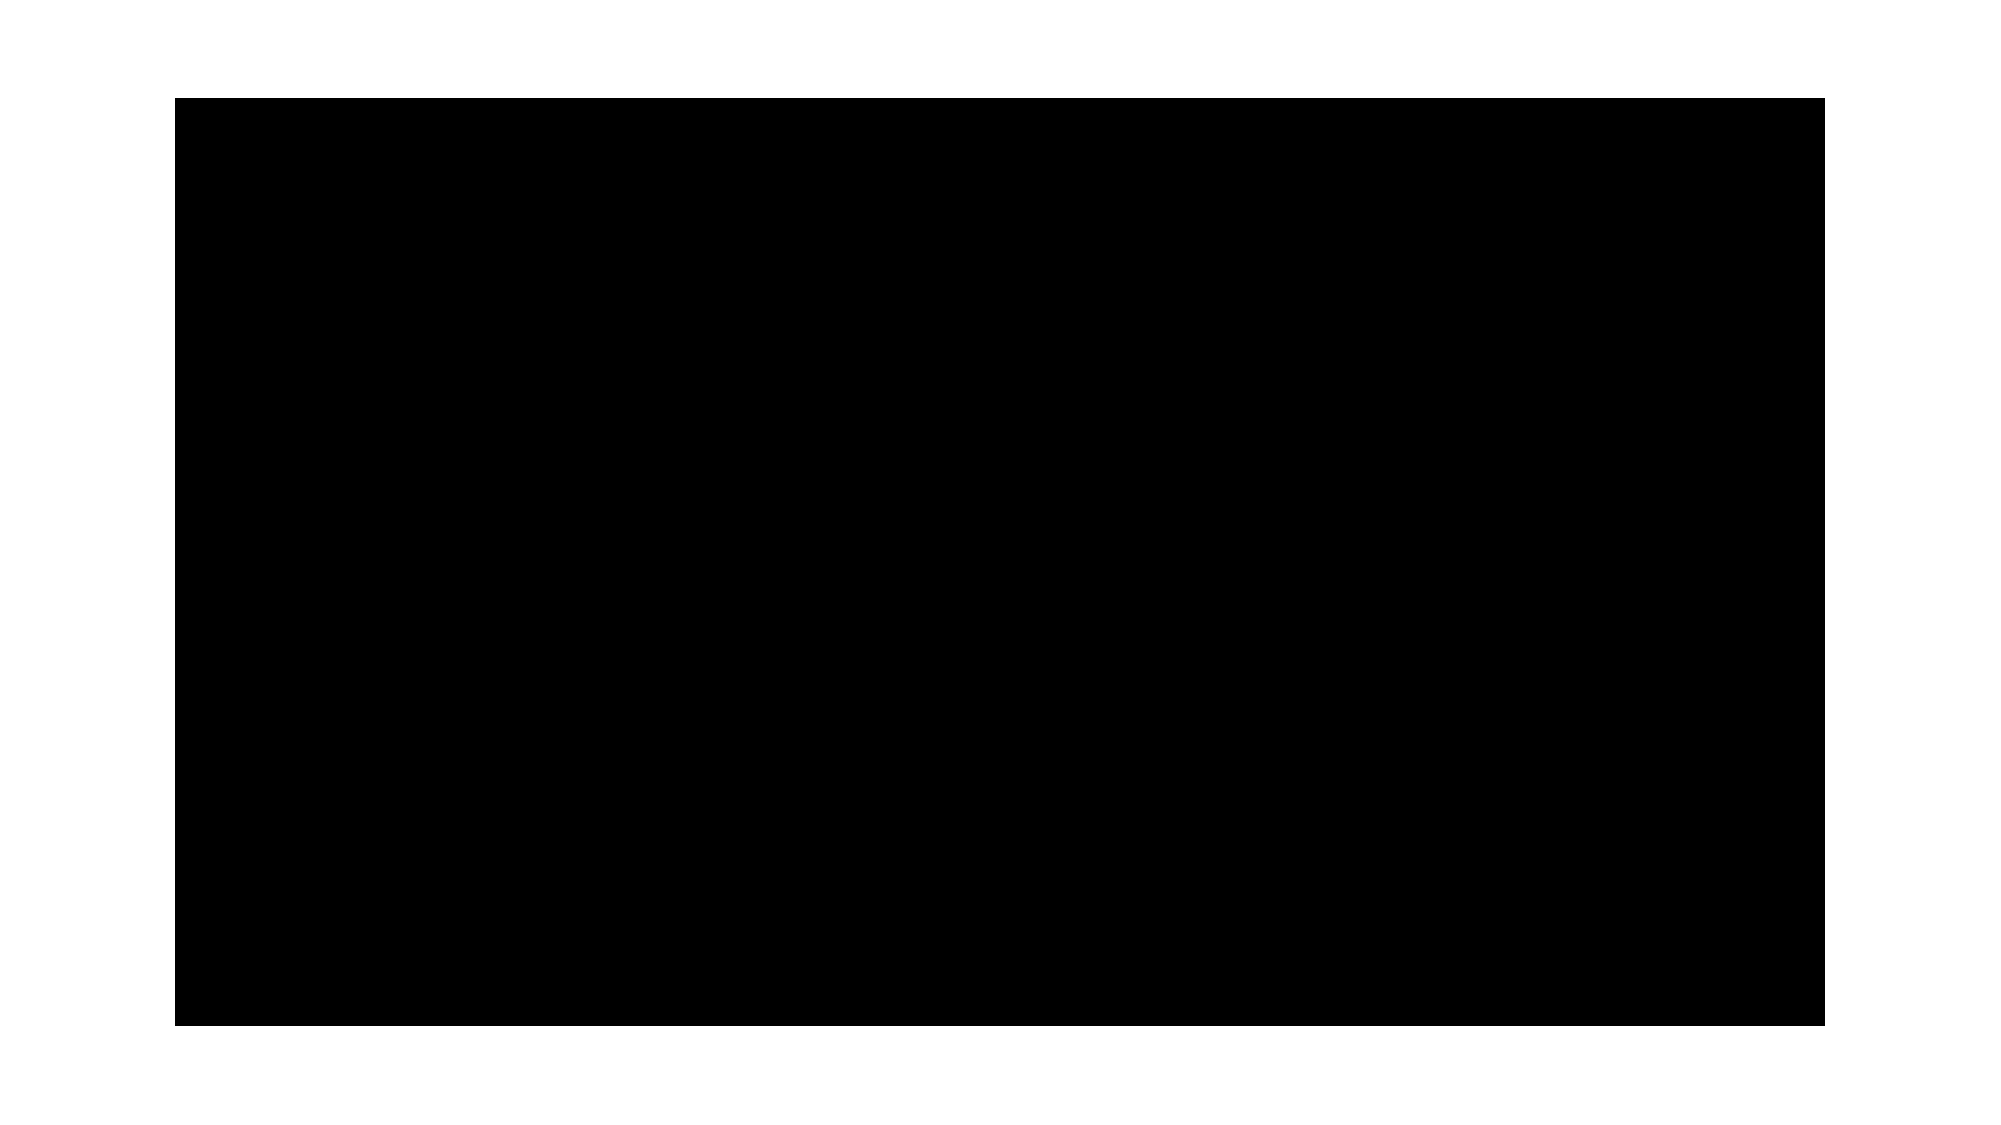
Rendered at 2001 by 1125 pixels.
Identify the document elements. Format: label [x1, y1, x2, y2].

text_box [174, 98, 1826, 1027]
